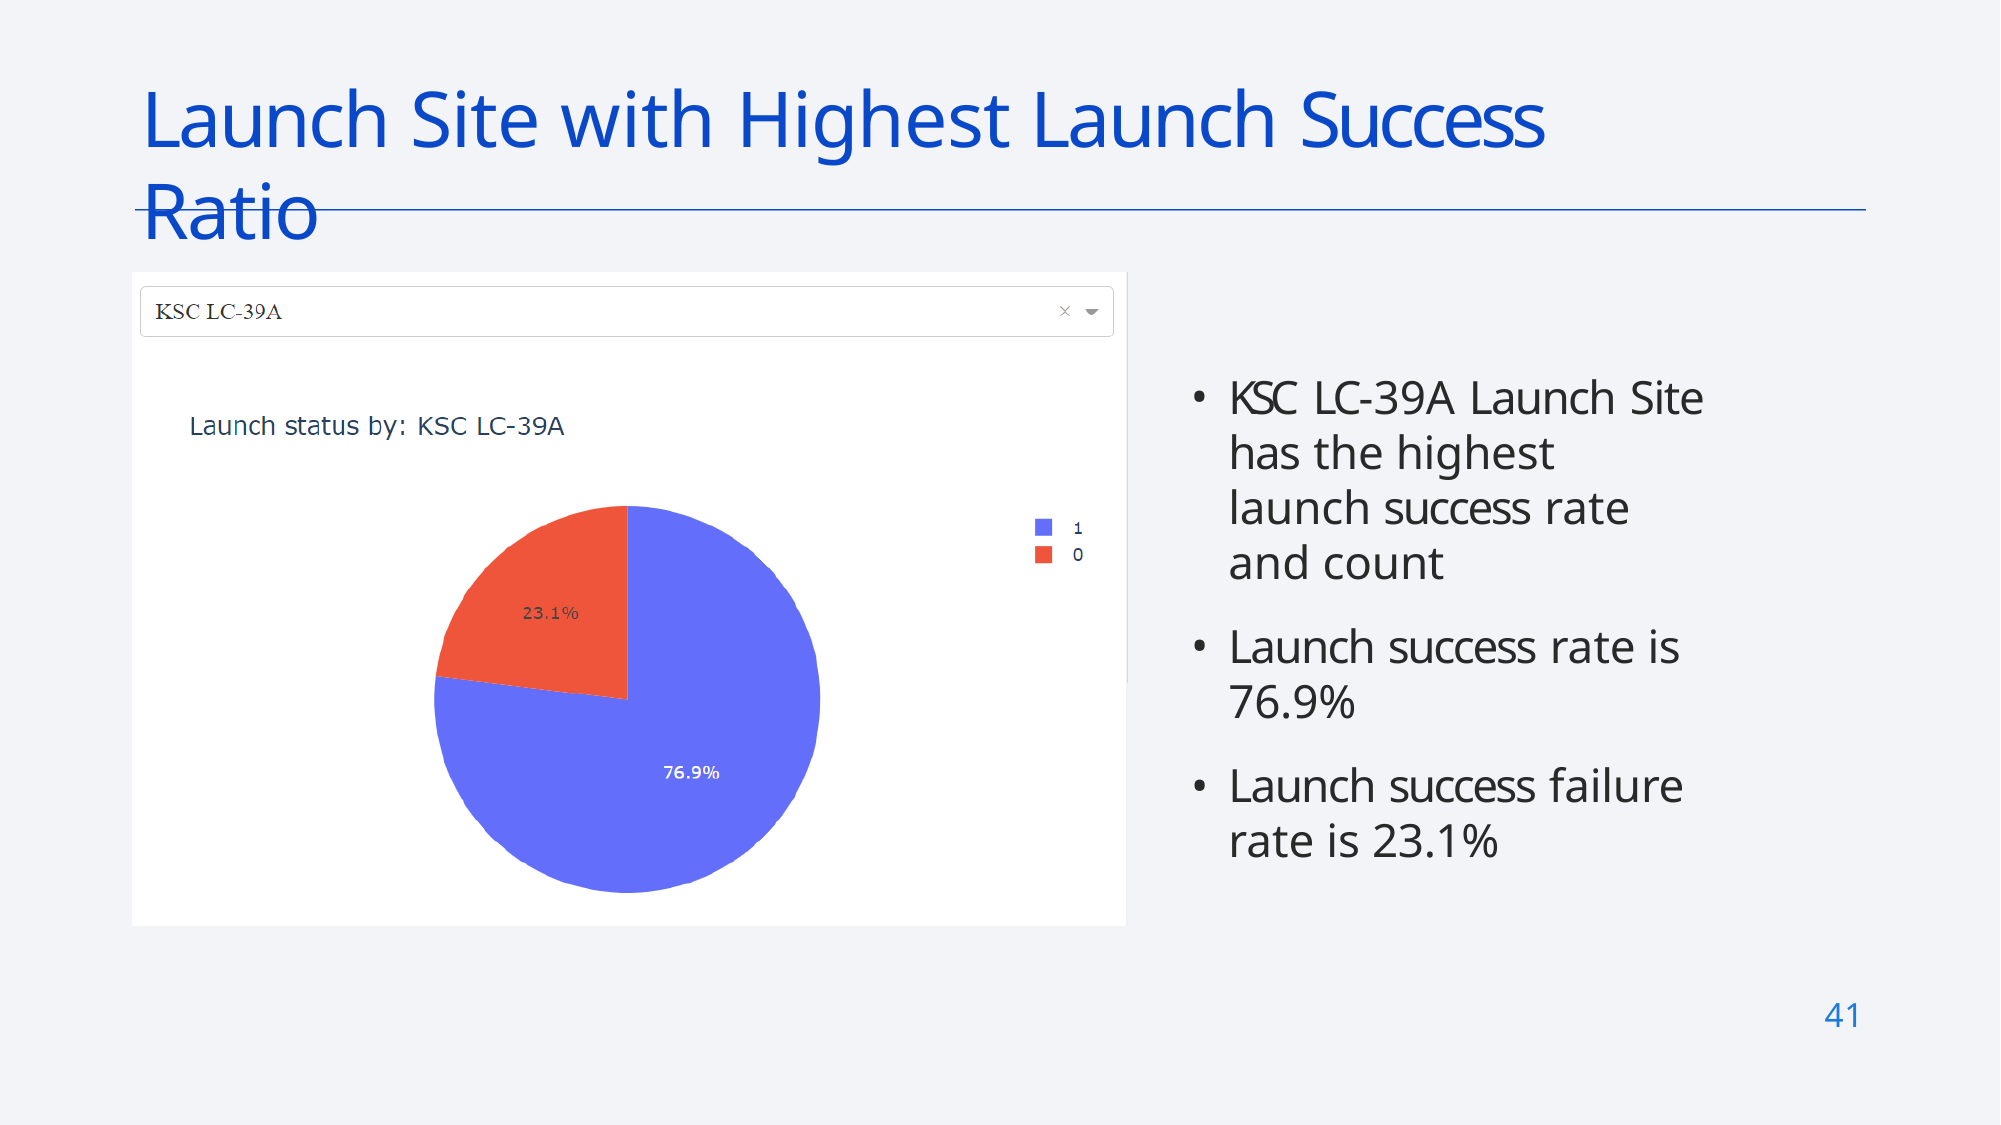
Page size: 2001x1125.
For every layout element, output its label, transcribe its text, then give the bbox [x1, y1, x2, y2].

text_box KSC LC-39A Launch Site has the highest launch success rate and count Launch success rate is 76.9% Launch success failure rate is 23.1% [1188, 366, 1711, 867]
slide_number 41 [1818, 1001, 1873, 1125]
title Launch Site with Highest Launch Success Ratio [139, 68, 1686, 259]
picture [0, 0, 2000, 1125]
